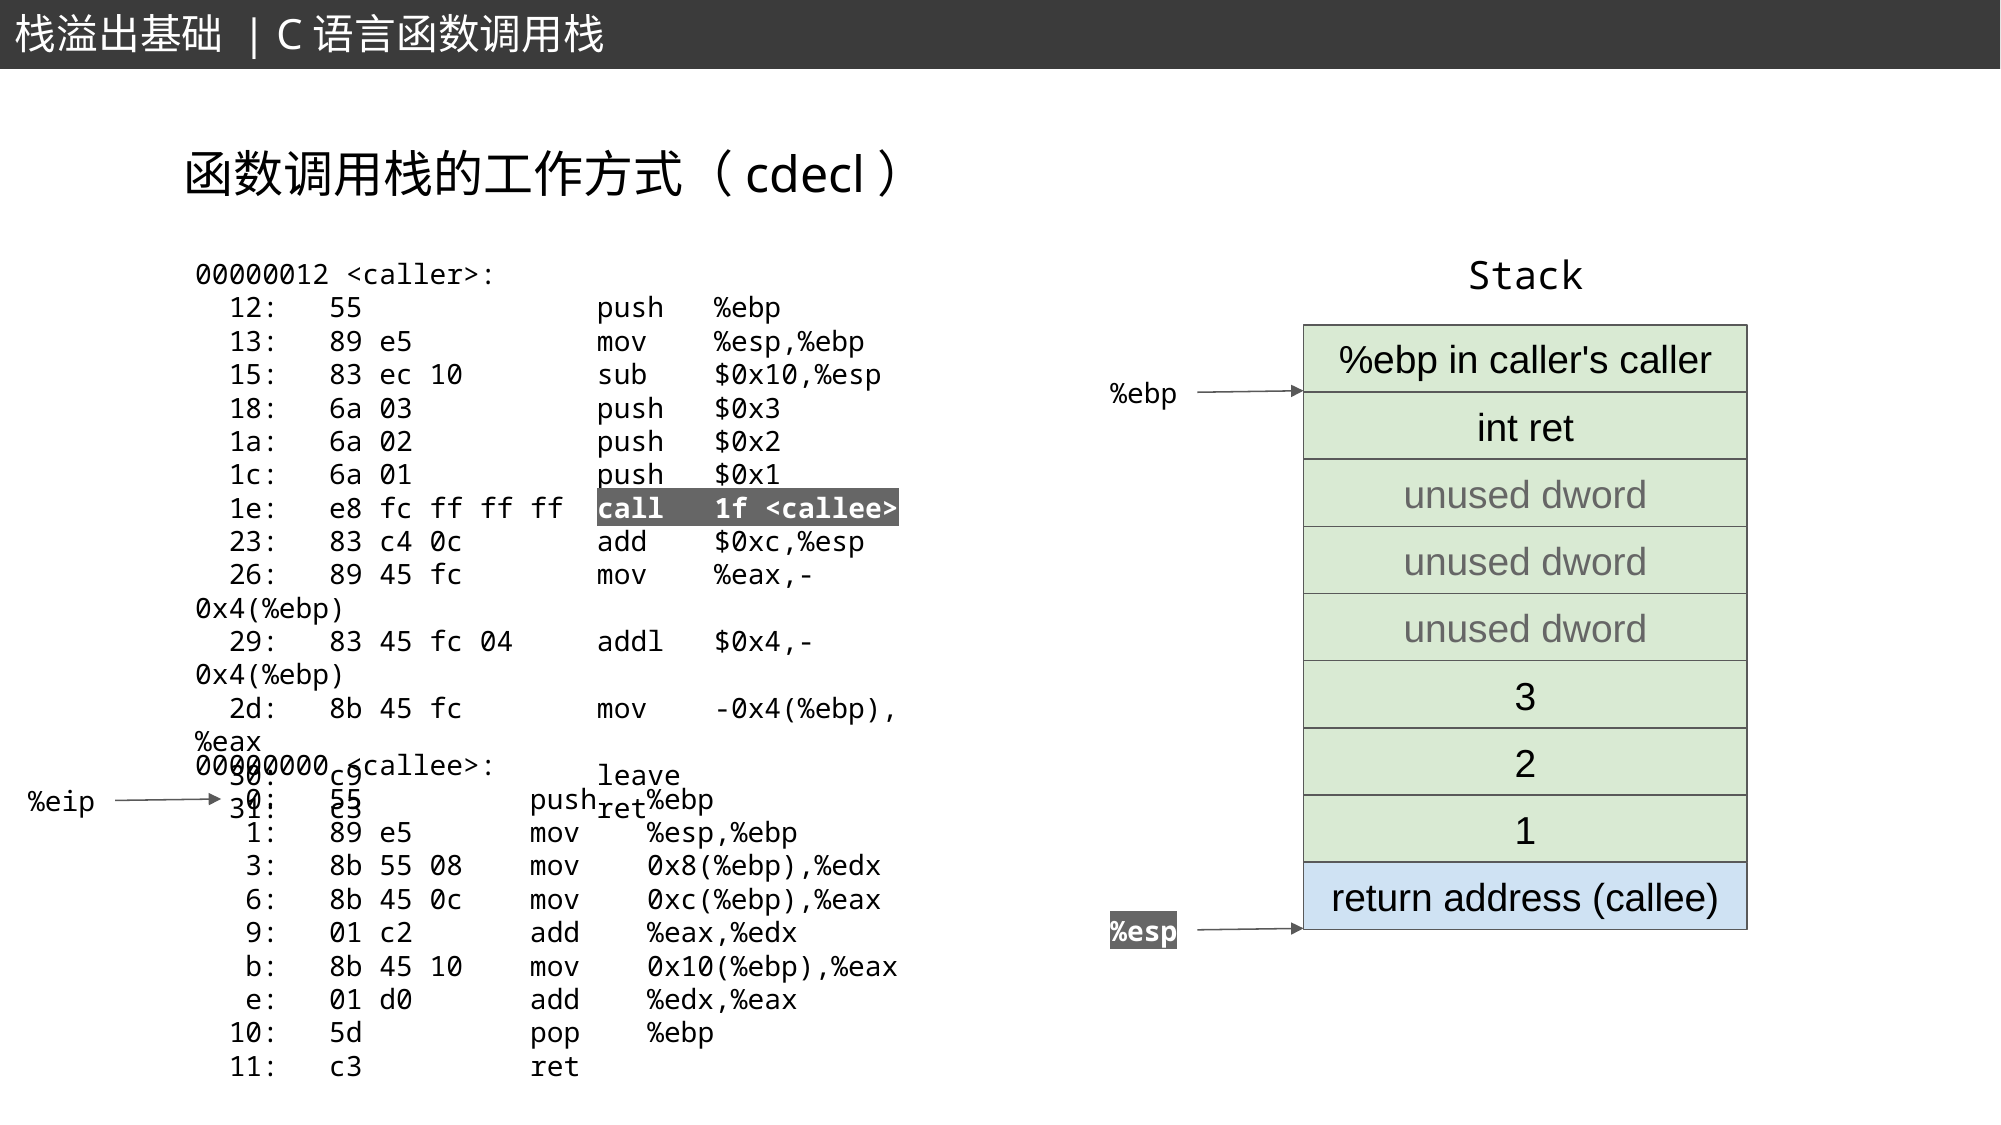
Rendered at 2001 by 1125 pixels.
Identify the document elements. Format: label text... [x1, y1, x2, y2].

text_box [0, 770, 222, 831]
text_box 栈溢出基础 | C语言函数调用栈 [0, 0, 925, 65]
text_box 00000000 <callee>: 0: 55 push %ebp 1: 89 e5 mov %esp,%ebp 3: 8b 55 08 mov 0x8(%ebp),%edx 6: 8b 45 0c mov 0xc(%ebp),%eax 9: 01 c2 add %eax,%edx b: 8b 45 10 mov 0x10(%ebp),%eax e: 01 d0 add %edx,%eax 10: 5d pop %ebp 11: c3 ret [175, 749, 949, 1099]
text_box 2 [1303, 727, 1748, 795]
text_box 函数调用栈的工作方式（cdecl） [168, 134, 943, 210]
text_box %ebp in caller's caller [1303, 324, 1748, 391]
text_box unused dword [1303, 526, 1748, 593]
text_box 1 [1303, 795, 1748, 862]
text_box int ret [1303, 391, 1748, 459]
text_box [1056, 361, 1304, 423]
text_box Stack [1419, 243, 1631, 304]
text_box 3 [1303, 660, 1748, 727]
text_box return address (callee) [1303, 862, 1748, 930]
text_box 00000012 <caller>: 12: 55 push %ebp 13: 89 e5 mov %esp,%ebp 15: 83 ec 10 sub $0x10,%esp 18: 6a 03 push $0x3 1a: 6a 02 push $0x2 1c: 6a 01 push $0x1 1e: e8 fc ff ff ff call 1f <callee> 23: 83 c4 0c add $0xc,%esp 26: 89 45 fc mov %eax,-0x4(%ebp) 29: 83 45 fc 04 addl $0x4,-0x4(%ebp) 2d: 8b 45 fc mov -0x4(%ebp),%eax 30: c9 leave 31: c3 ret [175, 236, 949, 749]
text_box unused dword [1303, 459, 1748, 526]
text_box unused dword [1303, 593, 1748, 660]
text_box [1056, 899, 1304, 961]
